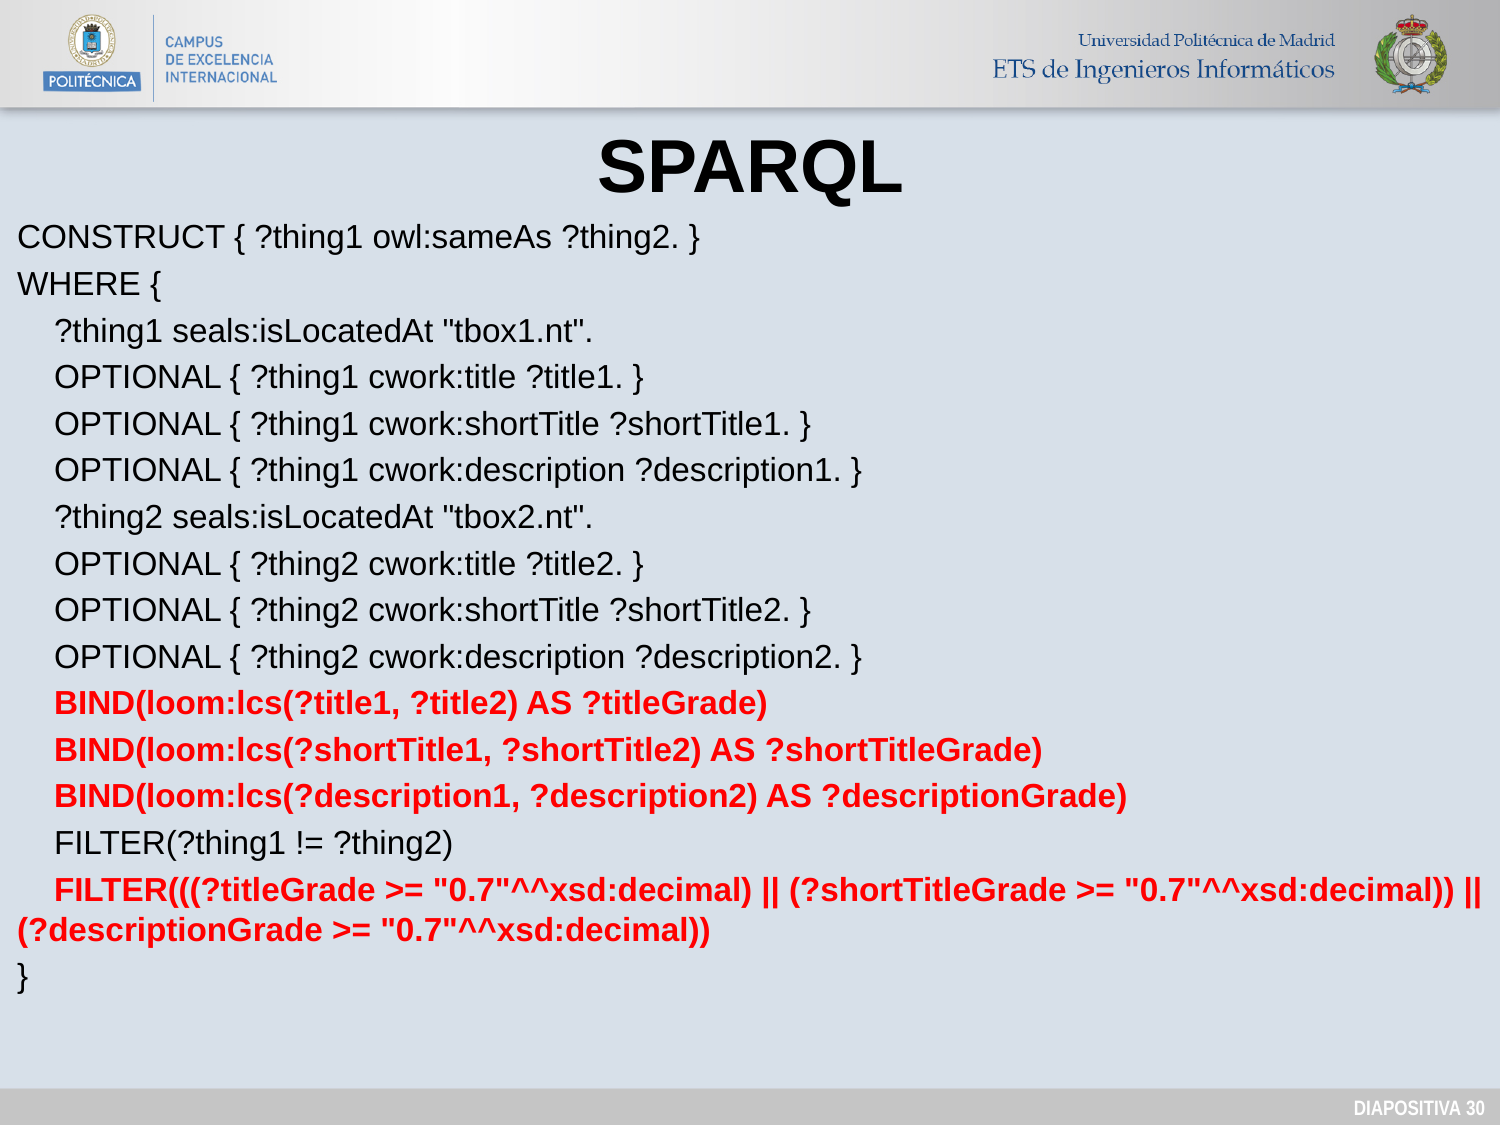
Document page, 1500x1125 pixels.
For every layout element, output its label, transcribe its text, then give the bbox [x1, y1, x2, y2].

title SPARQL [2, 116, 1500, 208]
slide_number DIAPOSITIVA 29 [1187, 1088, 1500, 1125]
list CONSTRUCT { ?thing1 owl:sameAs ?thing2. } WHERE { ?thing1 seals:isLocatedAt "tbox1.nt". OPTIONAL { ?thing1 cwork:title ?title1. } OPTIONAL { ?thing1 cwork:shortTitle ?shortTitle1. } OPTIONAL { ?thing1 cwork:description ?description1. } ?thing2 seals:isLocatedAt "tbox2.nt". OPTIONAL { ?thing2 cwork:title ?title2. } OPTIONAL { ?thing2 cwork:shortTitle ?shortTitle2. } OPTIONAL { ?thing2 cwork:description ?description2. } BIND(loom:lcs(?title1, ?title2) AS ?titleGrade) BIND(loom:lcs(?shortTitle1, ?shortTitle2) AS ?shortTitleGrade) BIND(loom:lcs(?description1, ?description2) AS ?descriptionGrade) FILTER(?thing1 != ?thing2) FILTER(((?titleGrade >= "0.7"^^xsd:decimal) || (?shortTitleGrade >= "0.7"^^xsd:decimal)) || (?descriptionGrade >= "0.7"^^xsd:decimal)) } [2, 208, 1500, 1088]
picture [0, 0, 1500, 1125]
